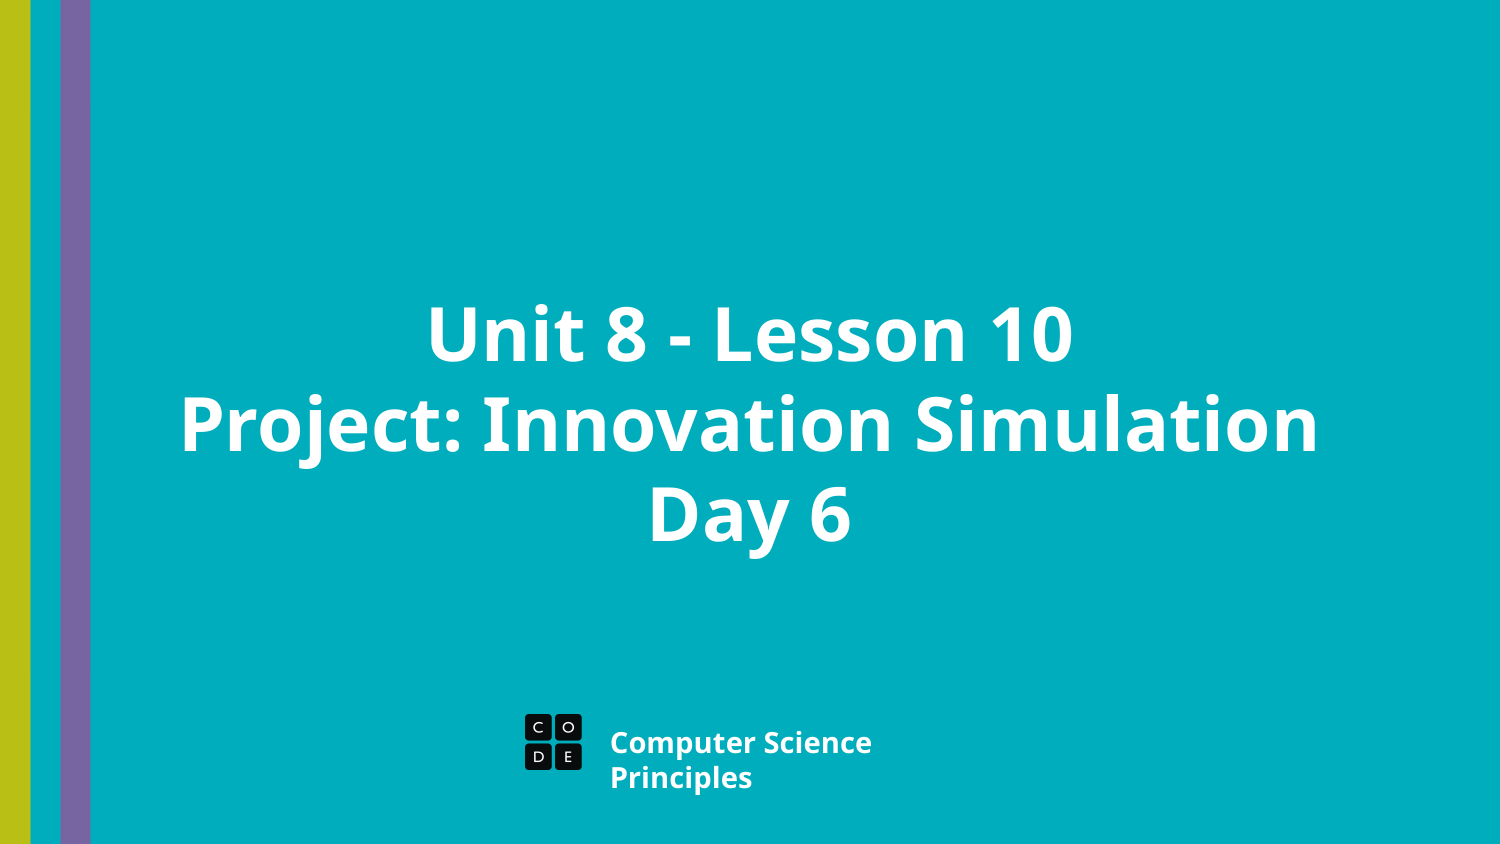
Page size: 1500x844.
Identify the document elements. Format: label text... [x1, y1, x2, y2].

text_box Unit 8 - Lesson 10 Project: Innovation Simulation Day 6 [51, 352, 1449, 491]
text_box Computer Science Principles [594, 709, 1026, 810]
picture [0, 0, 1500, 844]
